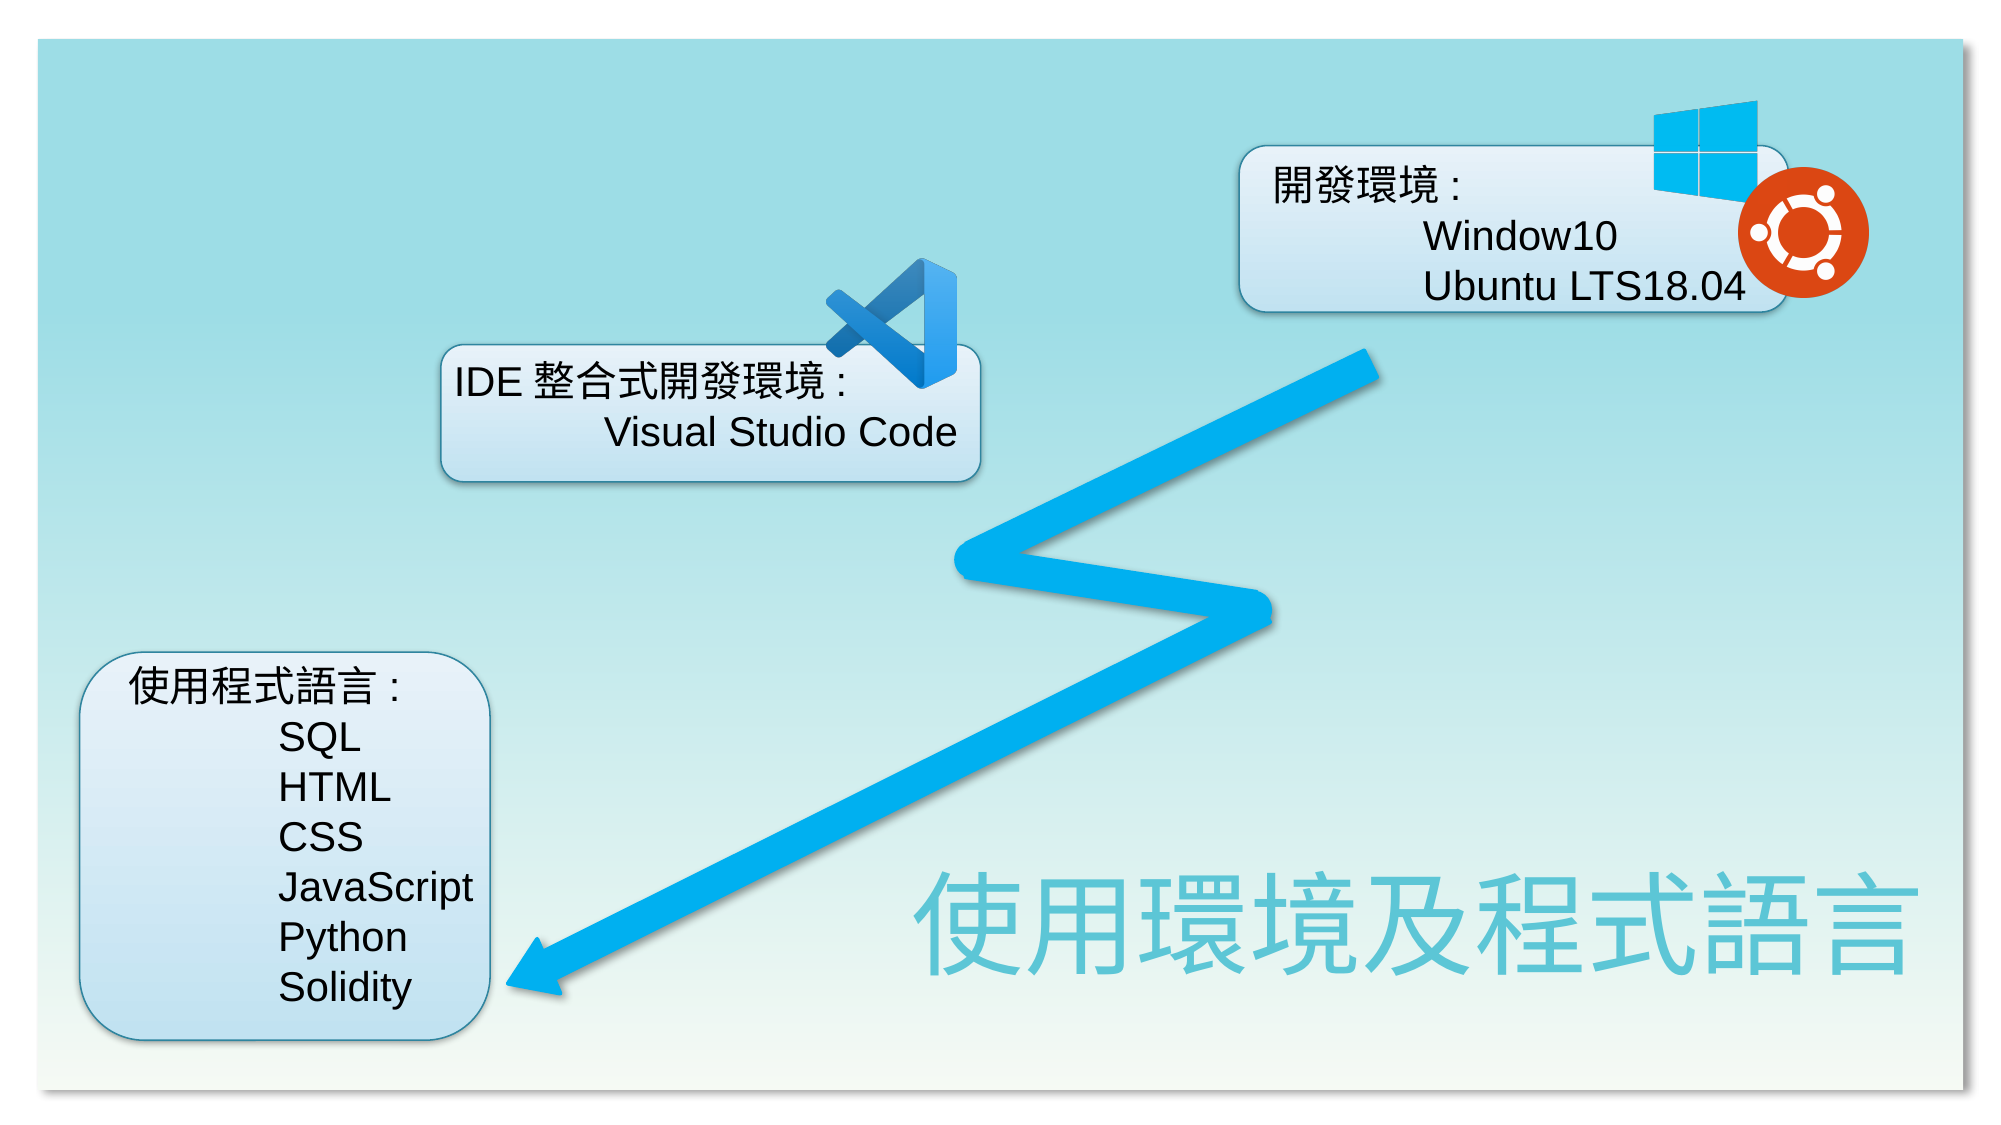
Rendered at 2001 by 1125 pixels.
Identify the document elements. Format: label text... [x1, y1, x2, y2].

picture [826, 258, 957, 390]
text_box [1762, 305, 1781, 313]
text_box 使用程式語言: SQL HTML CSS JavaScript Python Solidity [113, 652, 489, 1018]
picture [1632, 98, 1869, 299]
text_box [506, 348, 1380, 996]
text_box IDE整合式開發環境: Visual Studio Code [439, 347, 974, 463]
text_box [1768, 145, 1789, 166]
text_box 開發環境: Window10 Ubuntu LTS18.04 [1258, 151, 1762, 316]
text_box [36, 37, 1965, 1091]
text_box [440, 350, 982, 483]
text_box [1238, 144, 1627, 312]
text_box 使用環境及程式語言 [896, 846, 1940, 997]
text_box [78, 659, 476, 1042]
text_box [451, 343, 821, 347]
